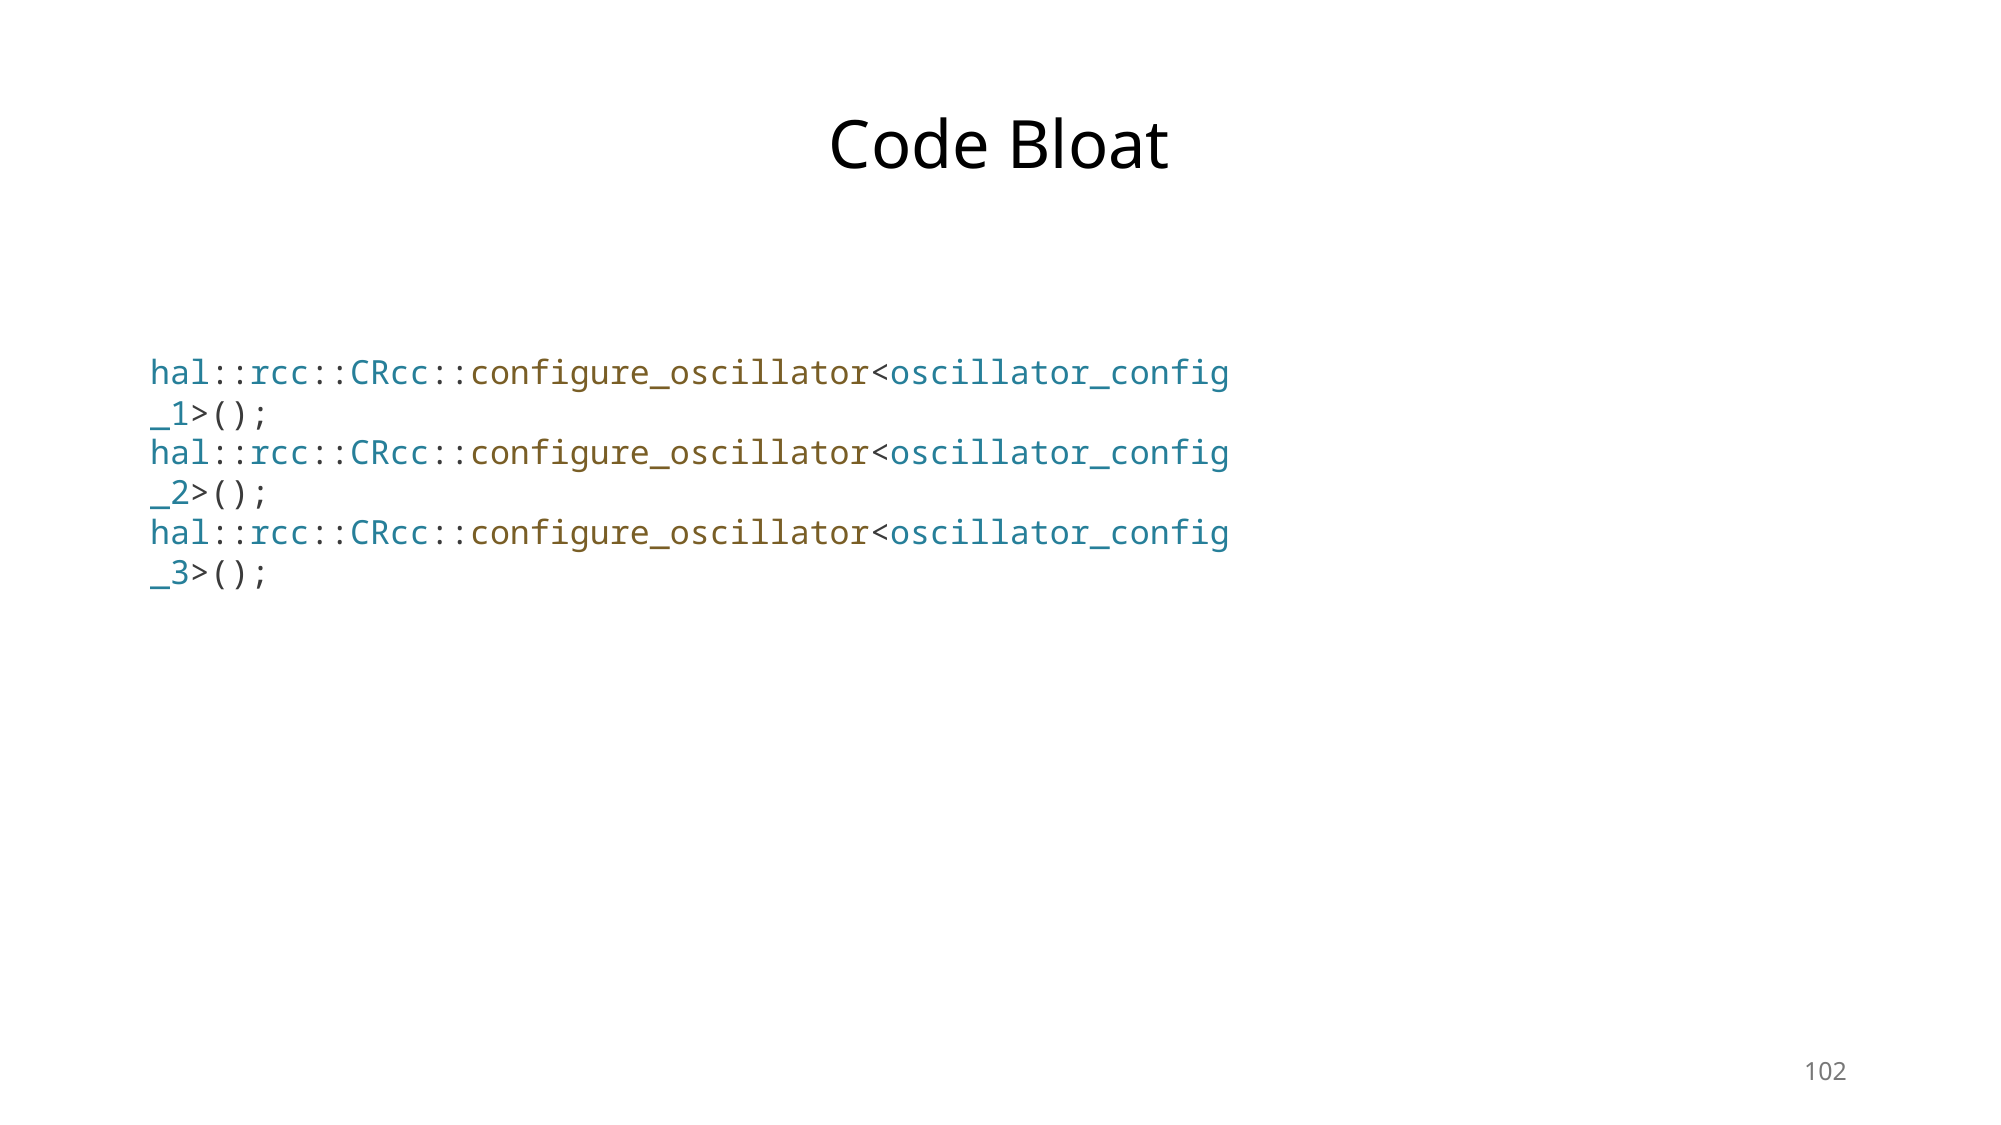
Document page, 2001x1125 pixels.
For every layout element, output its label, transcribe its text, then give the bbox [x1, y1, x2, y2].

text_box Code Bloat [317, 103, 1683, 270]
text_box hal::rcc::CRcc::configure_oscillator<oscillator_config_1>(); hal::rcc::CRcc::configure_oscillator<oscillator_config_2>(); hal::rcc::CRcc::configure_oscillator<oscillator_config_3>(); [135, 344, 1260, 459]
slide_number 102 [1412, 1042, 1862, 1102]
